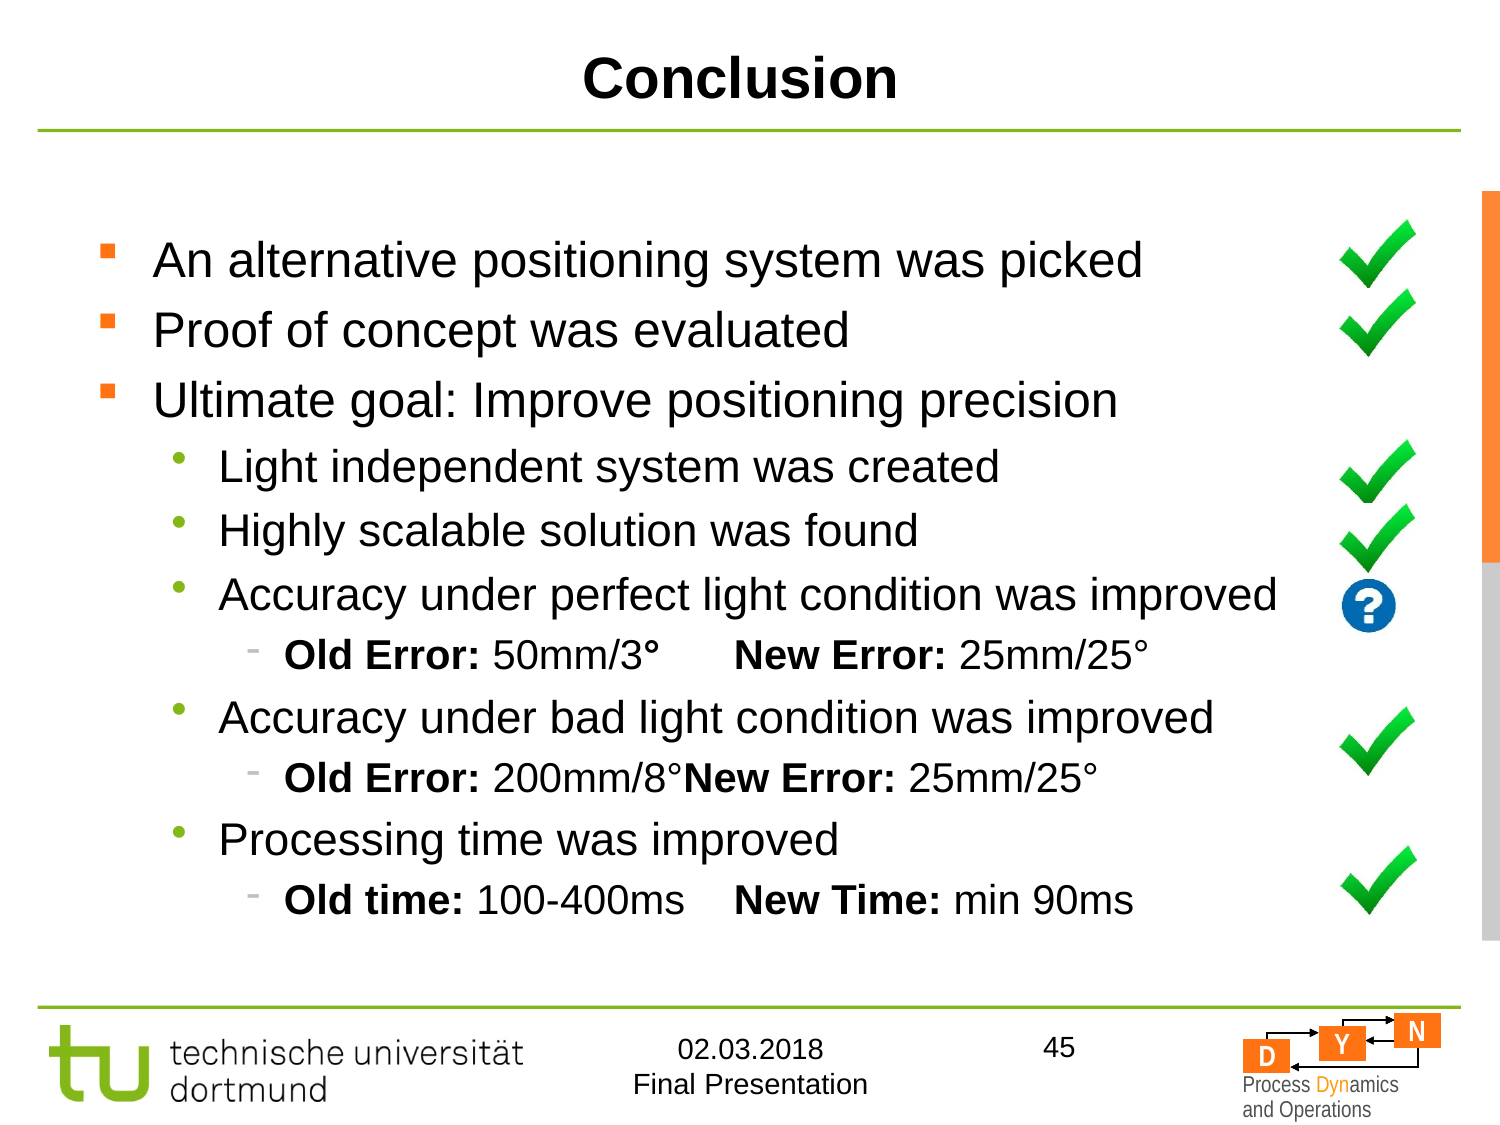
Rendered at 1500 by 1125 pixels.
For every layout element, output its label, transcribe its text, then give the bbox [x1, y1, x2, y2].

title Conclusion [81, 10, 1417, 141]
picture [1339, 845, 1417, 915]
picture [49, 1025, 523, 1102]
list An alternative positioning system was picked Proof of concept was evaluated Ultimate goal: Improve positioning precision Light independent system was created Highly scalable solution was found Accuracy under perfect light condition was improved Old Error: 50mm/3° New Error: 25mm/25° Accuracy under bad light condition was improved Old Error: 200mm/8°New Error: 25mm/25° Processing time was improved Old time: 100-400ms New Time: min 90ms [81, 220, 1416, 989]
picture [1338, 219, 1416, 357]
picture [1338, 439, 1416, 573]
picture [1338, 706, 1416, 776]
picture [1320, 574, 1416, 638]
